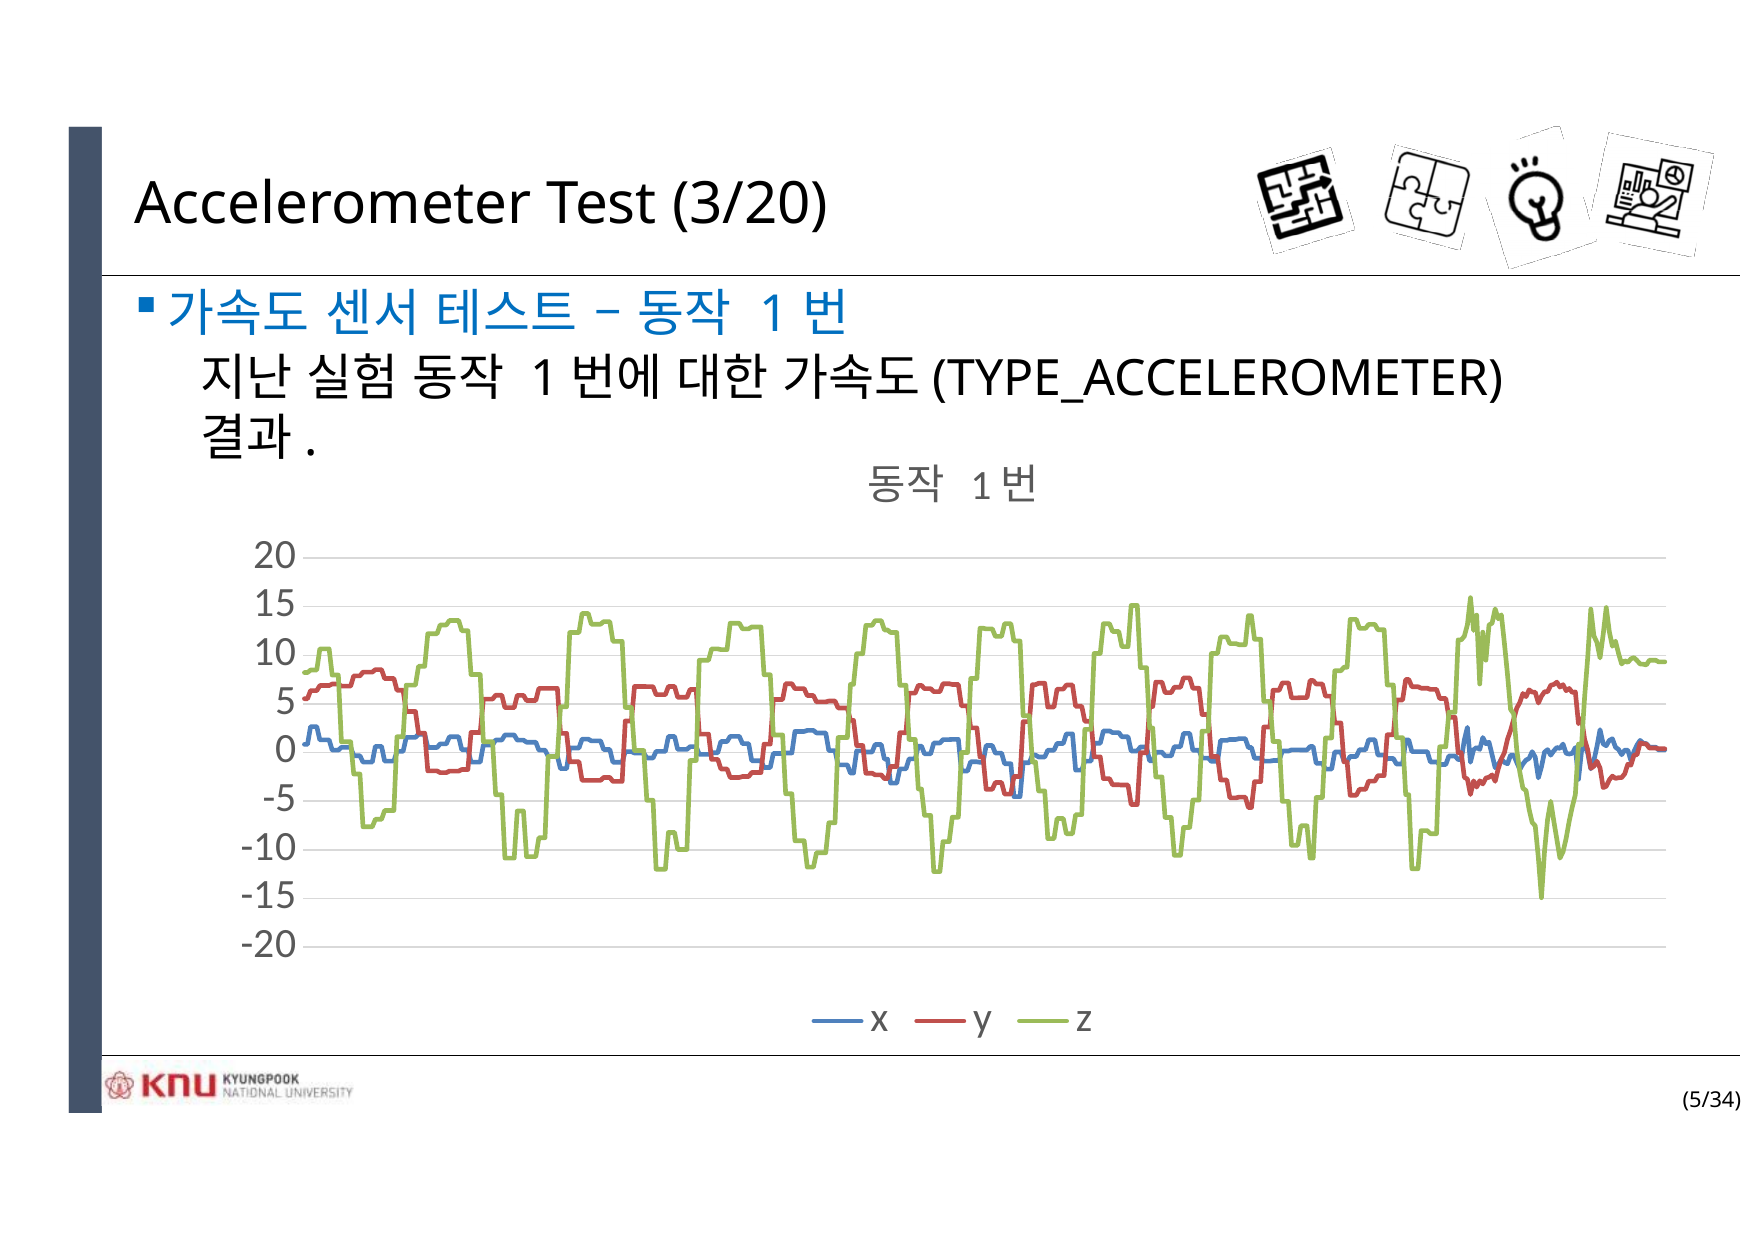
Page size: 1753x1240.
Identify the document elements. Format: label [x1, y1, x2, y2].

chart [210, 417, 1697, 1051]
text_box [68, 126, 1741, 1114]
